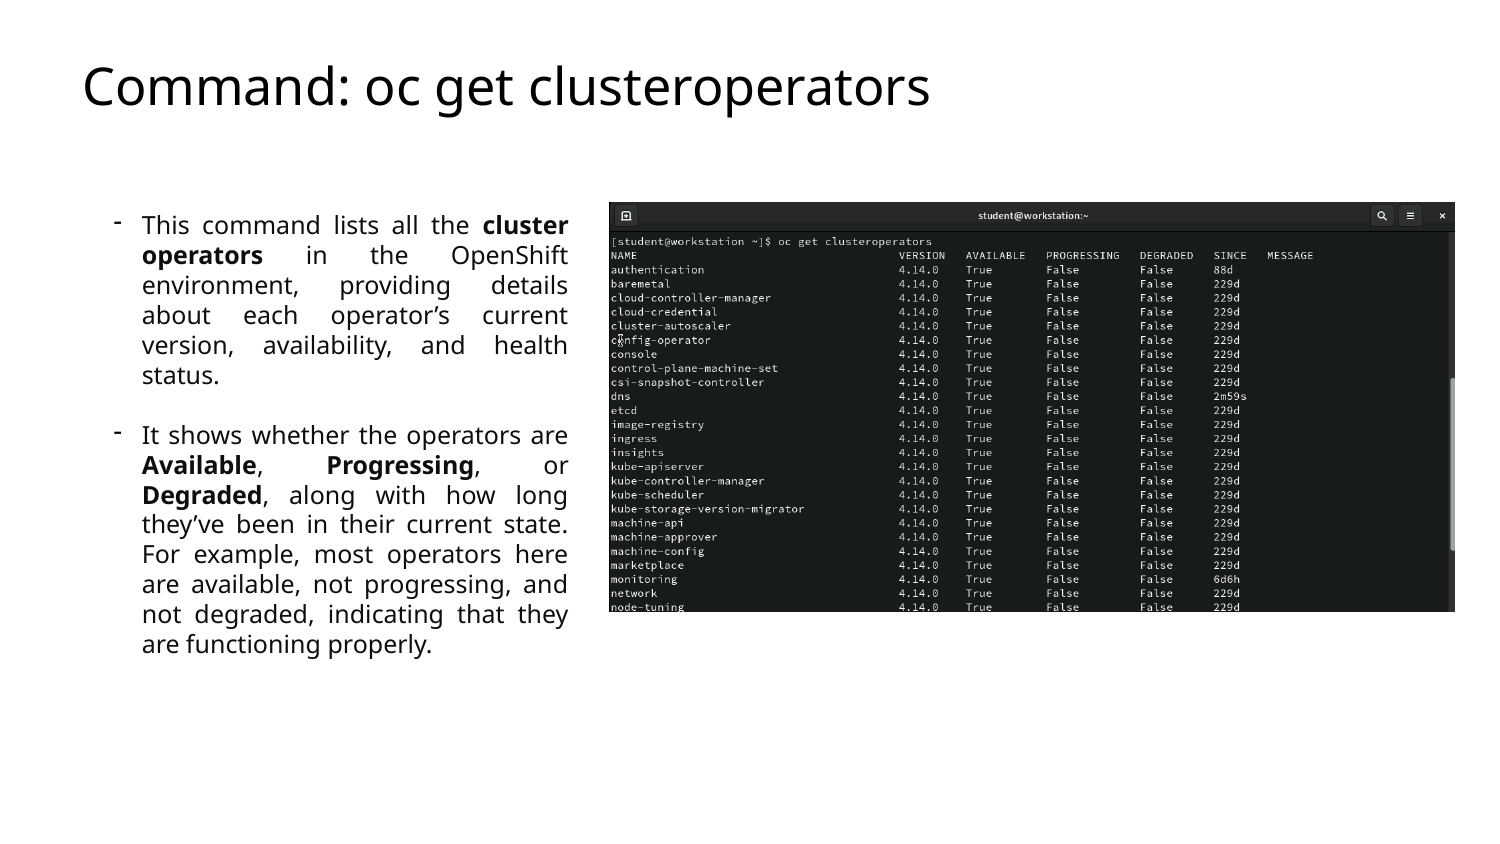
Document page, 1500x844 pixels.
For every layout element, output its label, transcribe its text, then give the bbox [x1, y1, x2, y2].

title Command: oc get clusteroperators [67, 38, 1455, 187]
picture [609, 201, 1455, 612]
text_box This command lists all the cluster operators in the OpenShift environment, providing details about each operator’s current version, availability, and health status. It shows whether the operators are Available, Progressing, or Degraded, along with how long they’ve been in their current state. For example, most operators here are available, not progressing, and not degraded, indicating that they are functioning properly. [98, 202, 584, 667]
